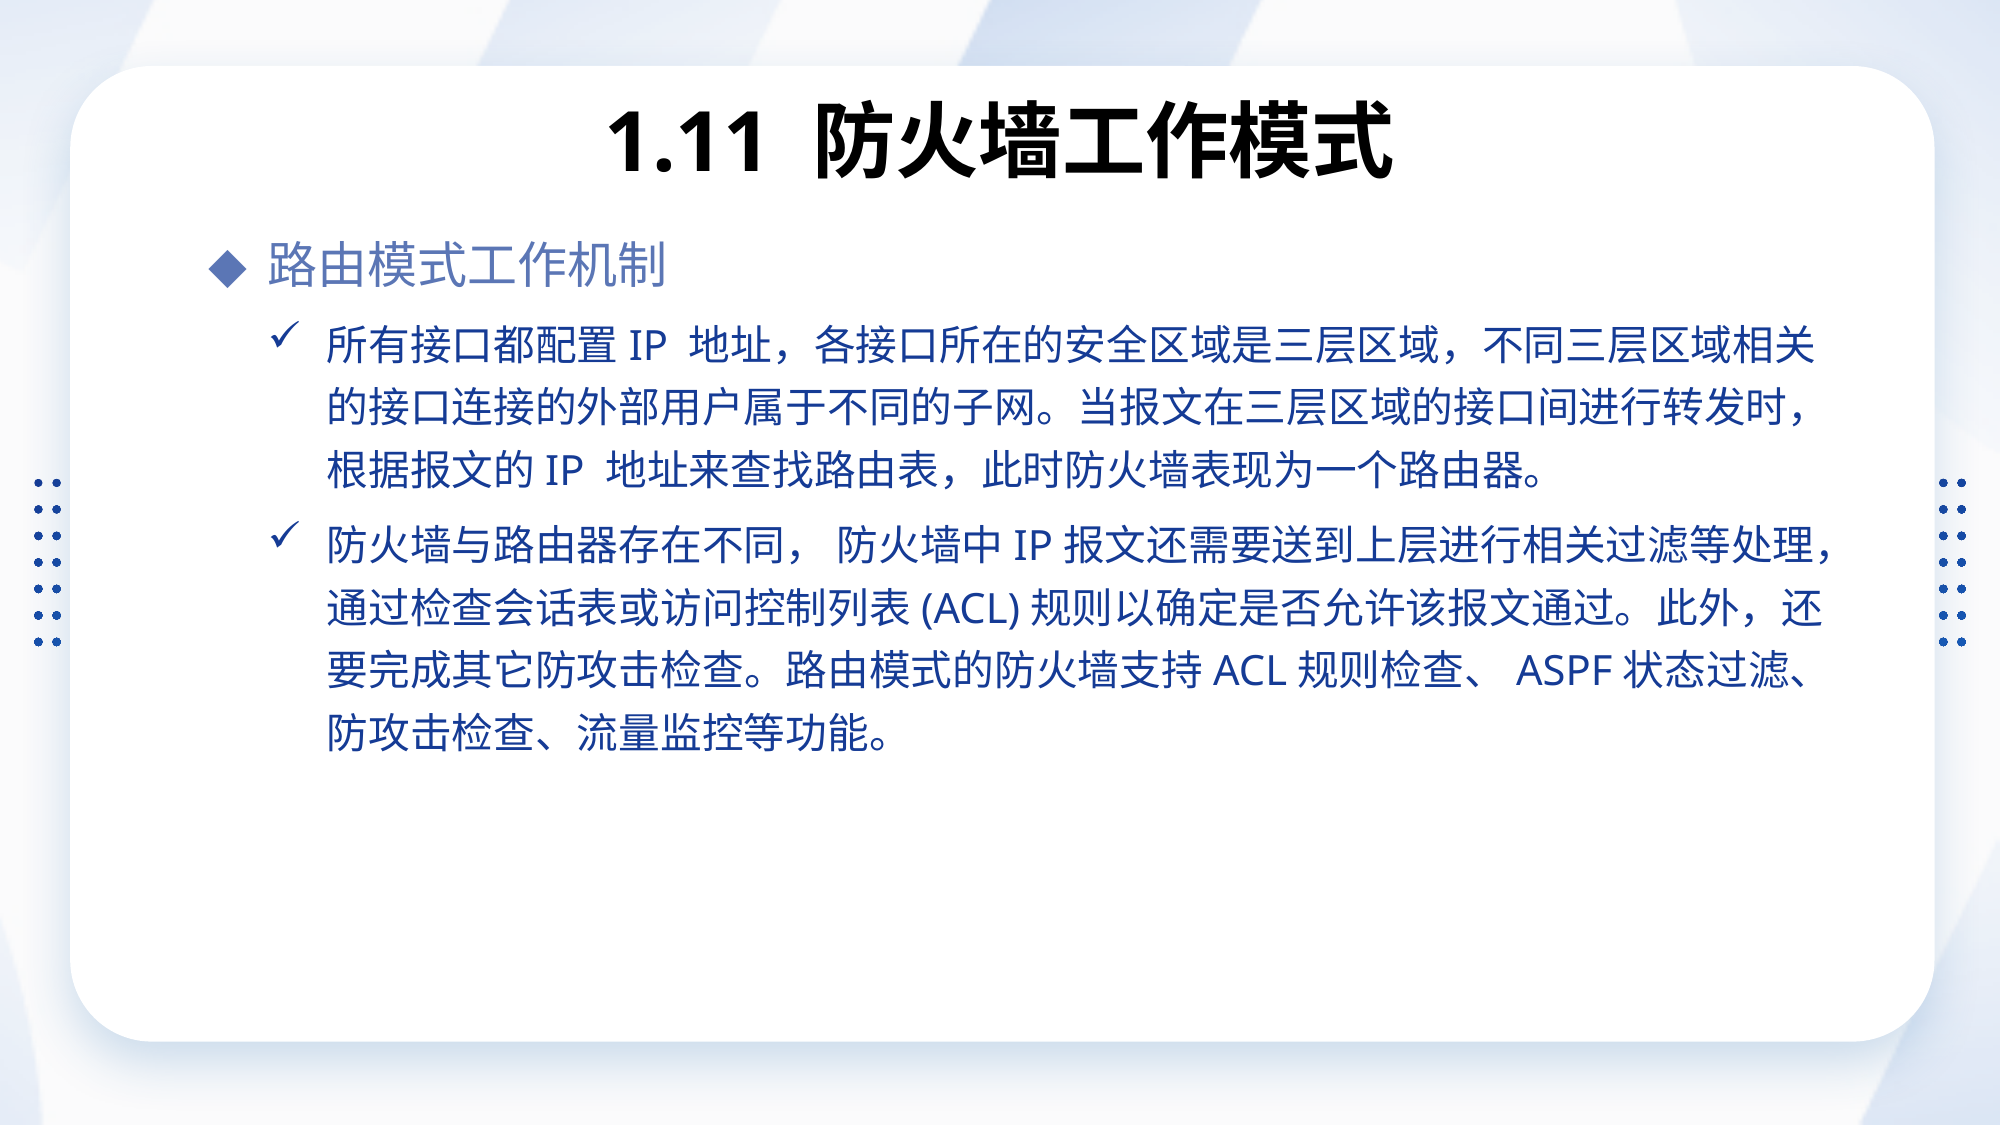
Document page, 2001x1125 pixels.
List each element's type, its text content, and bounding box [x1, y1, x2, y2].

title 1.11 防火墙工作模式 [137, 88, 1863, 195]
list 路由模式工作机制 所有接口都配置IP 地址，各接口所在的安全区域是三层区域，不同三层区域相关的接口连接的外部用户属于不同的子网。当报文在三层区域的接口间进行转发时，根据报文的IP 地址来查找路由表，此时防火墙表现为一个路由器。 防火墙与路由器存在不同， 防火墙中IP报文还需要送到上层进行相关过滤等处理，通过检查会话表或访问控制列表(ACL)规则以确定是否允许该报文通过。此外，还要完成其它防攻击检查。路由模式的防火墙支持ACL规则检查、ASPF状态过滤、防攻击检查、流量监控等功能。 [137, 206, 1863, 1034]
picture [0, 0, 2000, 1125]
